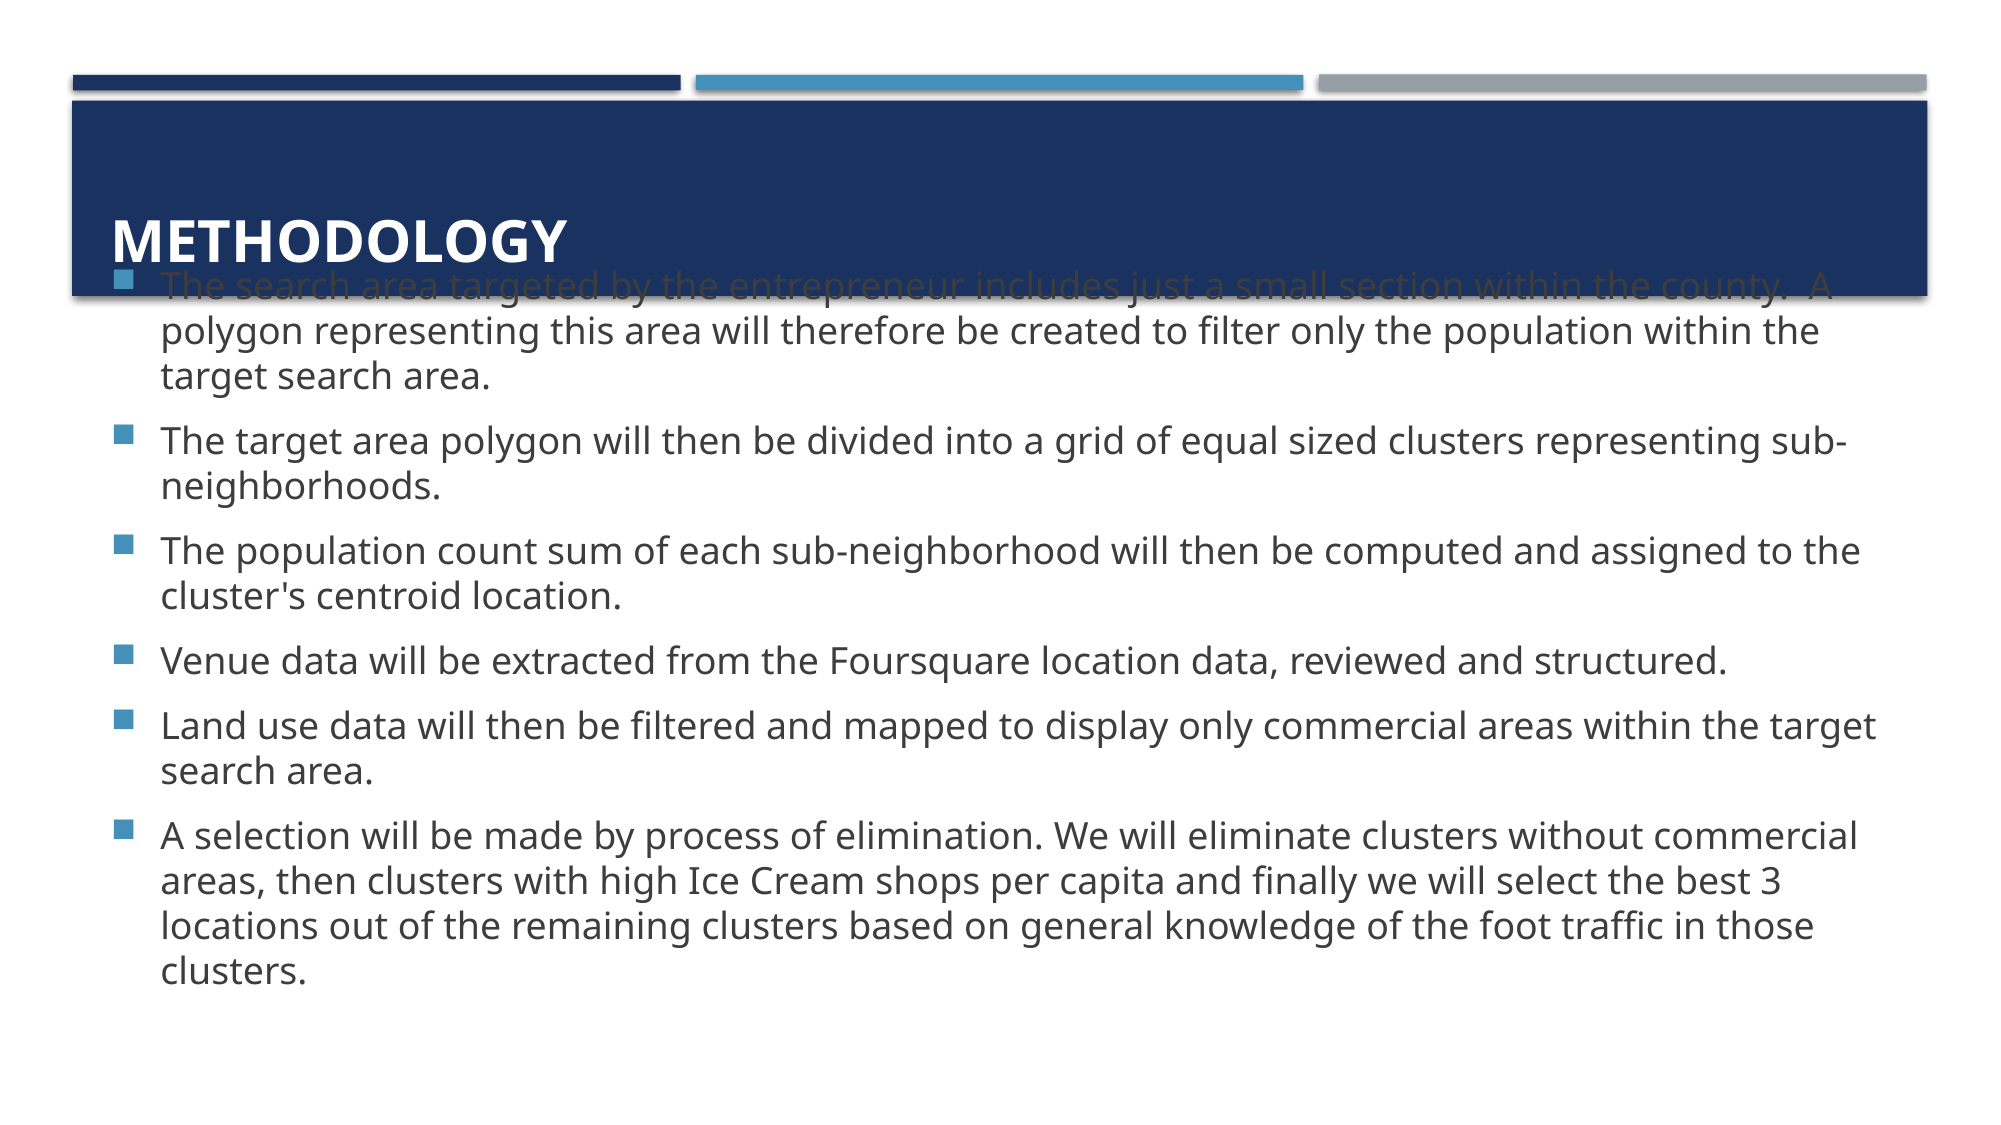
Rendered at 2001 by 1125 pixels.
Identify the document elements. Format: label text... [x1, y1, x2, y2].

title Methodology [95, 115, 1905, 282]
list The search area targeted by the entrepreneur includes just a small section within the county. A polygon representing this area will therefore be created to filter only the population within the target search area. The target area polygon will then be divided into a grid of equal sized clusters representing sub-neighborhoods. The population count sum of each sub-neighborhood will then be computed and assigned to the cluster's centroid location. Venue data will be extracted from the Foursquare location data, reviewed and structured. Land use data will then be filtered and mapped to display only commercial areas within the target search area. A selection will be made by process of elimination. We will eliminate clusters without commercial areas, then clusters with high Ice Cream shops per capita and finally we will select the best 3 locations out of the remaining clusters based on general knowledge of the foot traffic in those clusters. [95, 357, 1905, 962]
